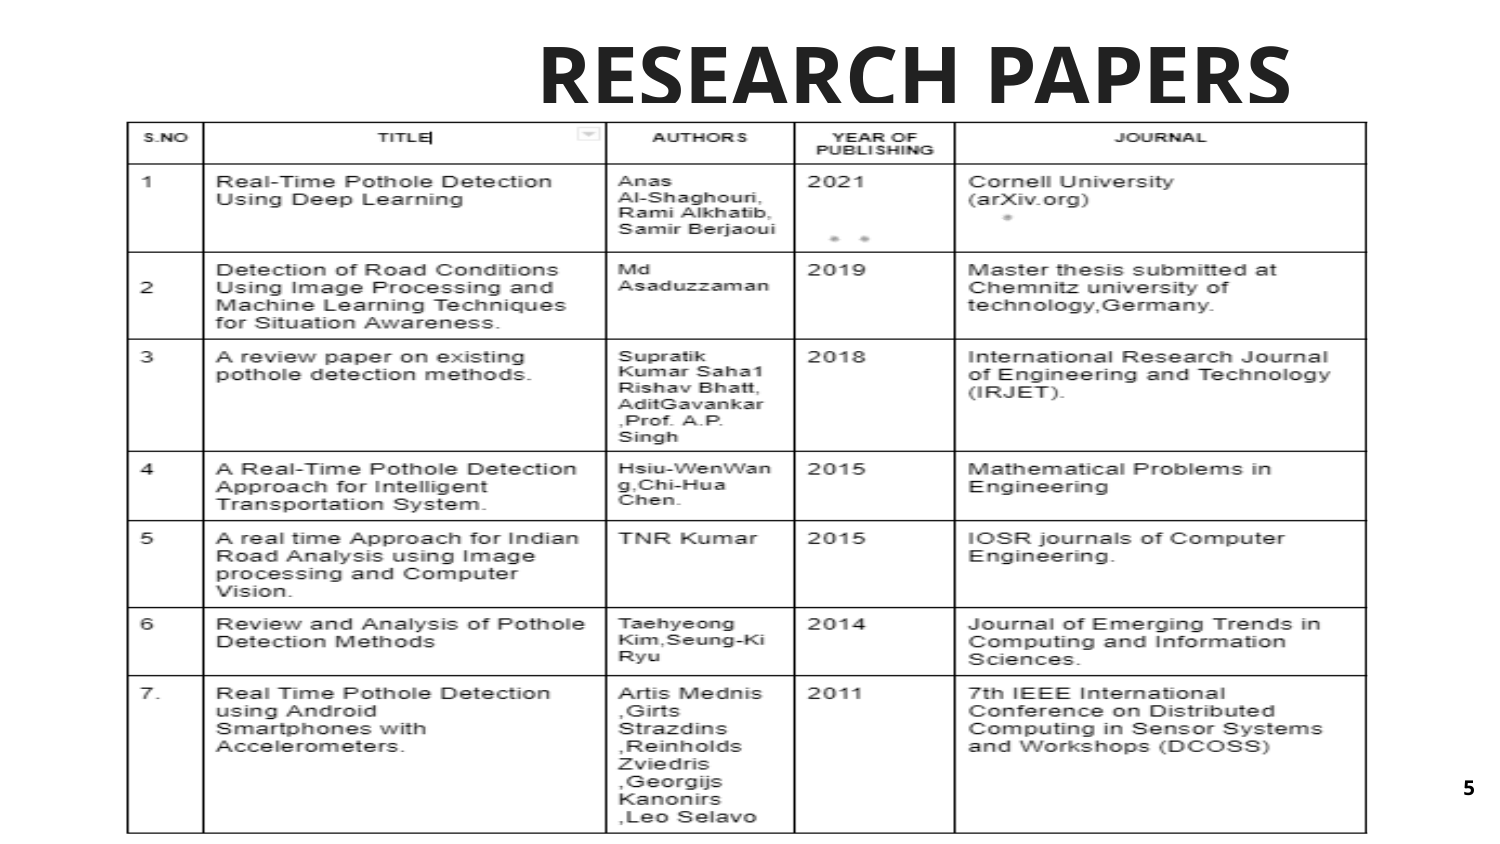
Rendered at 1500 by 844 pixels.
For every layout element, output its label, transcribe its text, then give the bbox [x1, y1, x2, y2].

title RESEARCH PAPERS [41, 9, 1439, 141]
picture [112, 103, 1368, 844]
slide_number ‹#› [1384, 760, 1490, 818]
